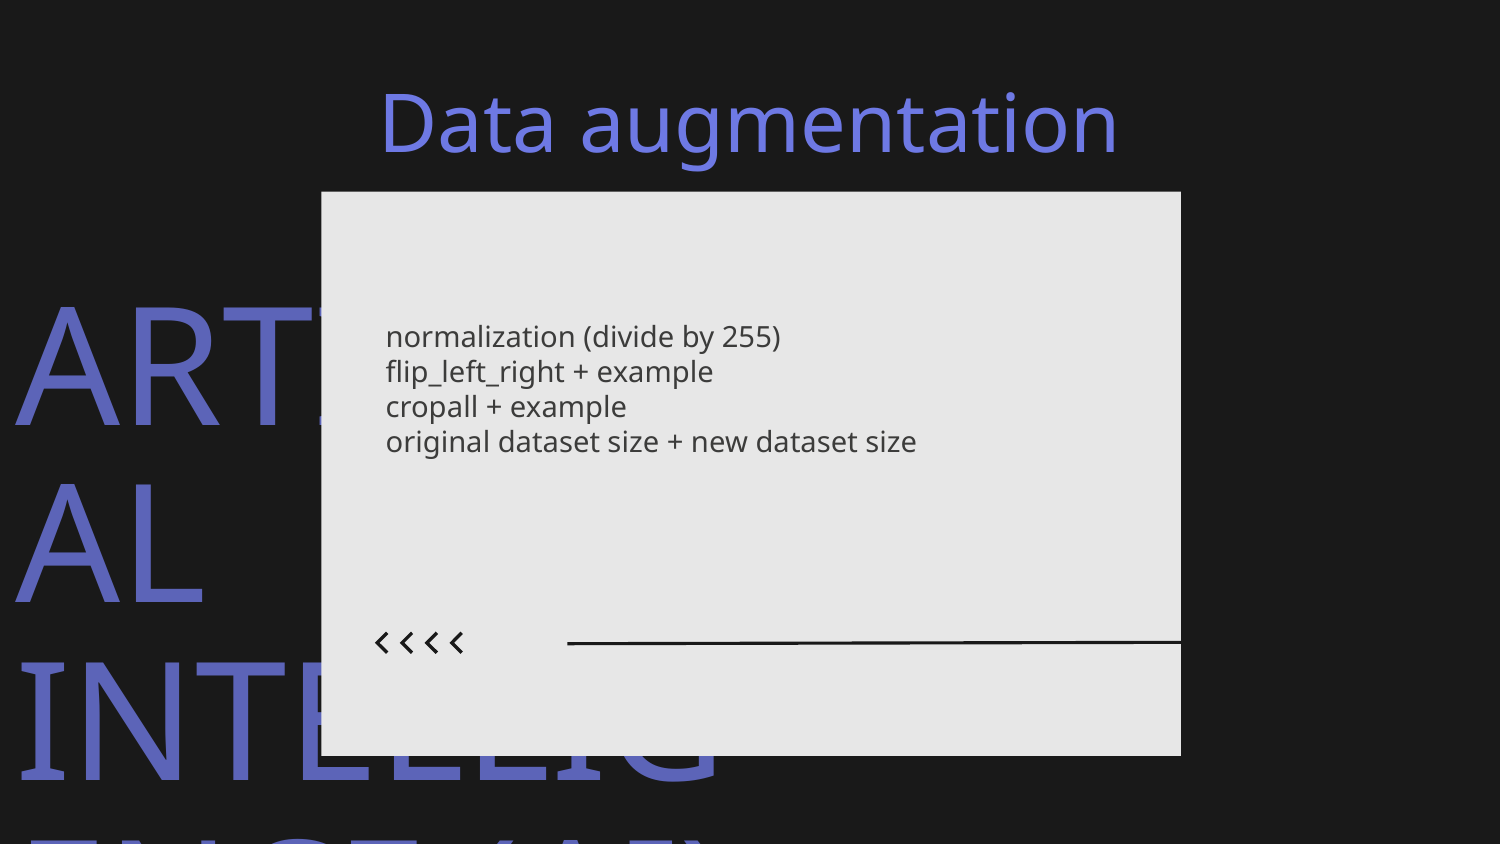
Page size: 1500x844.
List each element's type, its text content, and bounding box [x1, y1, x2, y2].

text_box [374, 631, 464, 655]
subtitle normalization (divide by 255) flip_left_right + example cropall + example original dataset size + new dataset size [370, 303, 1130, 594]
title Data augmentation [118, 72, 1382, 167]
text_box [321, 191, 1181, 756]
